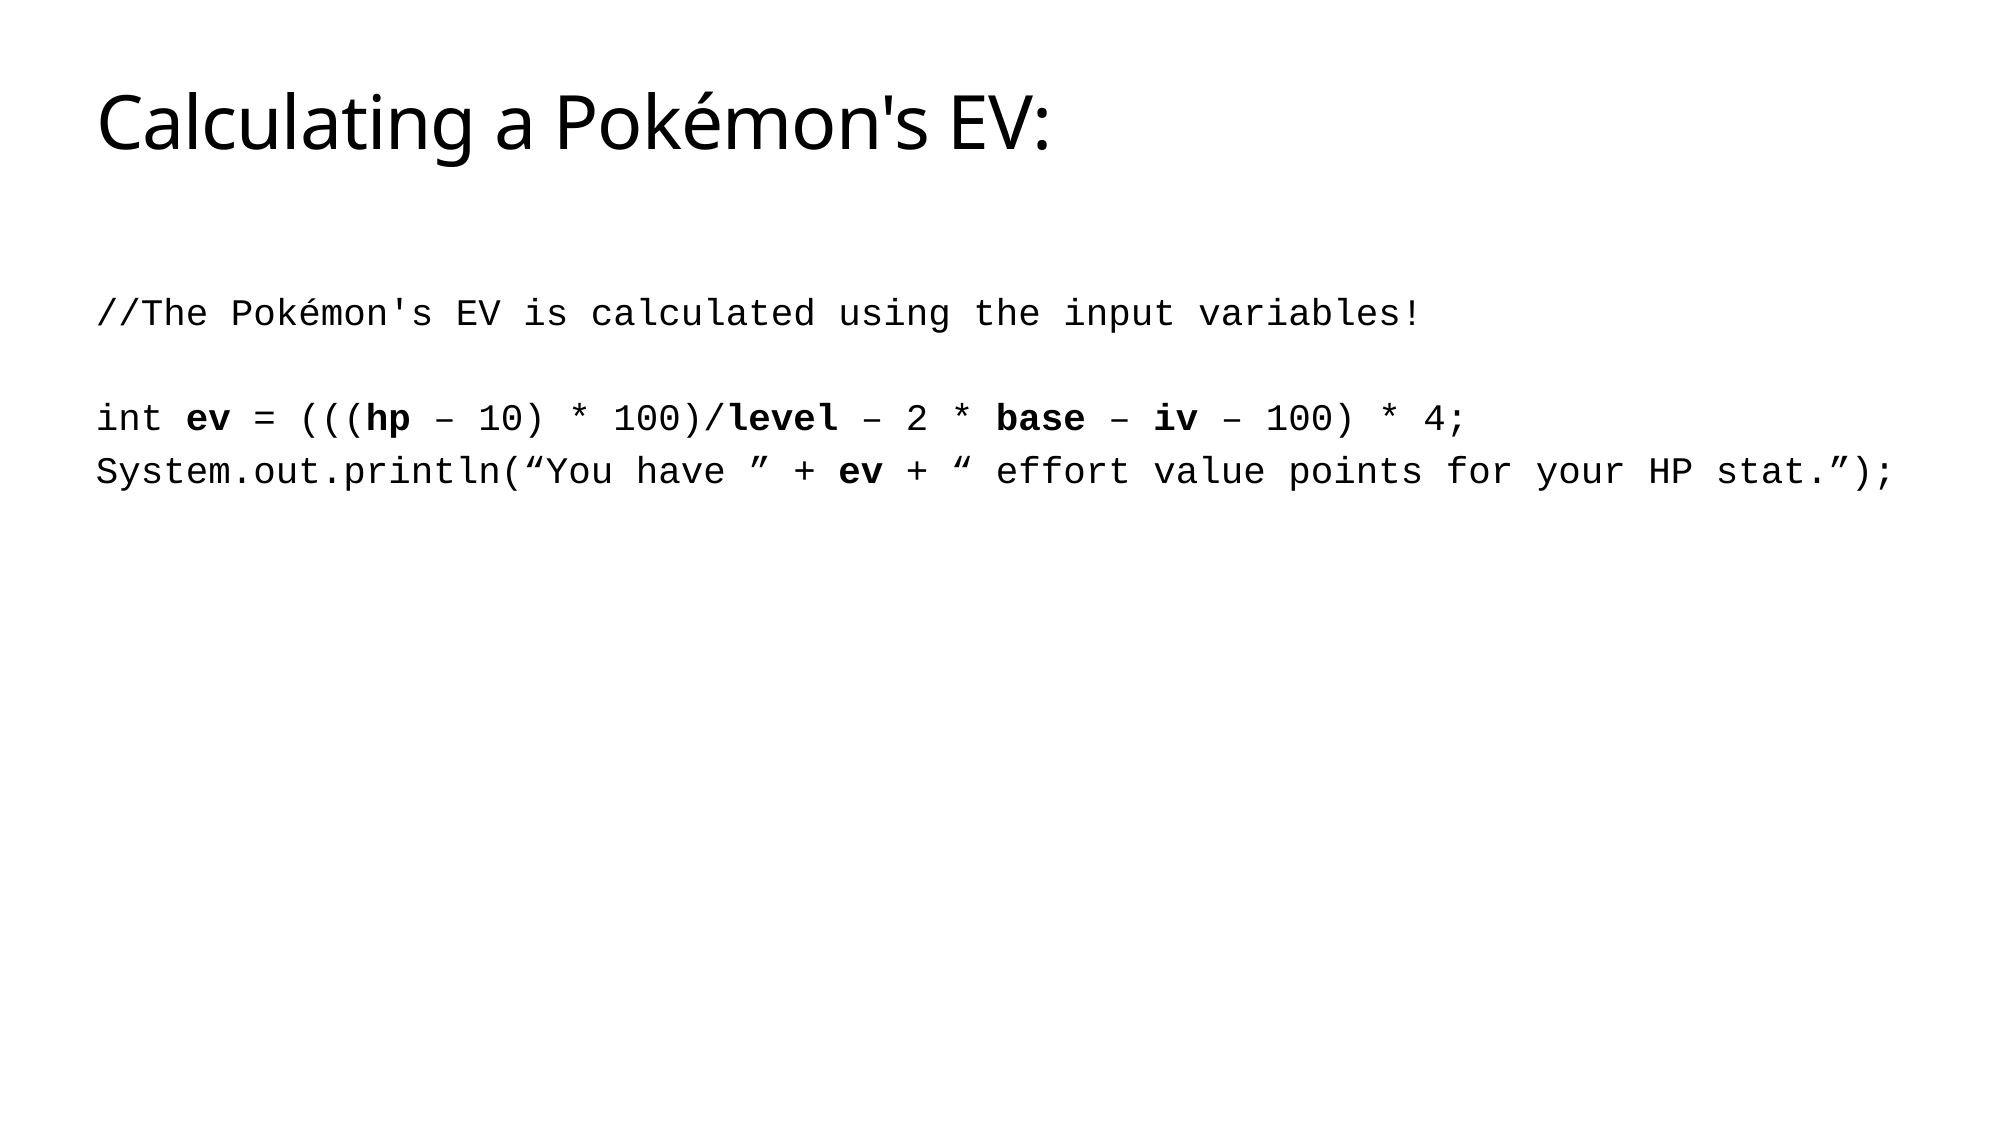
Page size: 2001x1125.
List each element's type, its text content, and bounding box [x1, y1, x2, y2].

list //The Pokémon's EV is calculated using the input variables! int ev = (((hp – 10) * 100)/level – 2 * base – iv – 100) * 4; System.out.println(“You have ” + ev + “ effort value points for your HP stat.”); [95, 235, 1904, 501]
title Calculating a Pokémon's EV: [96, 75, 1904, 166]
